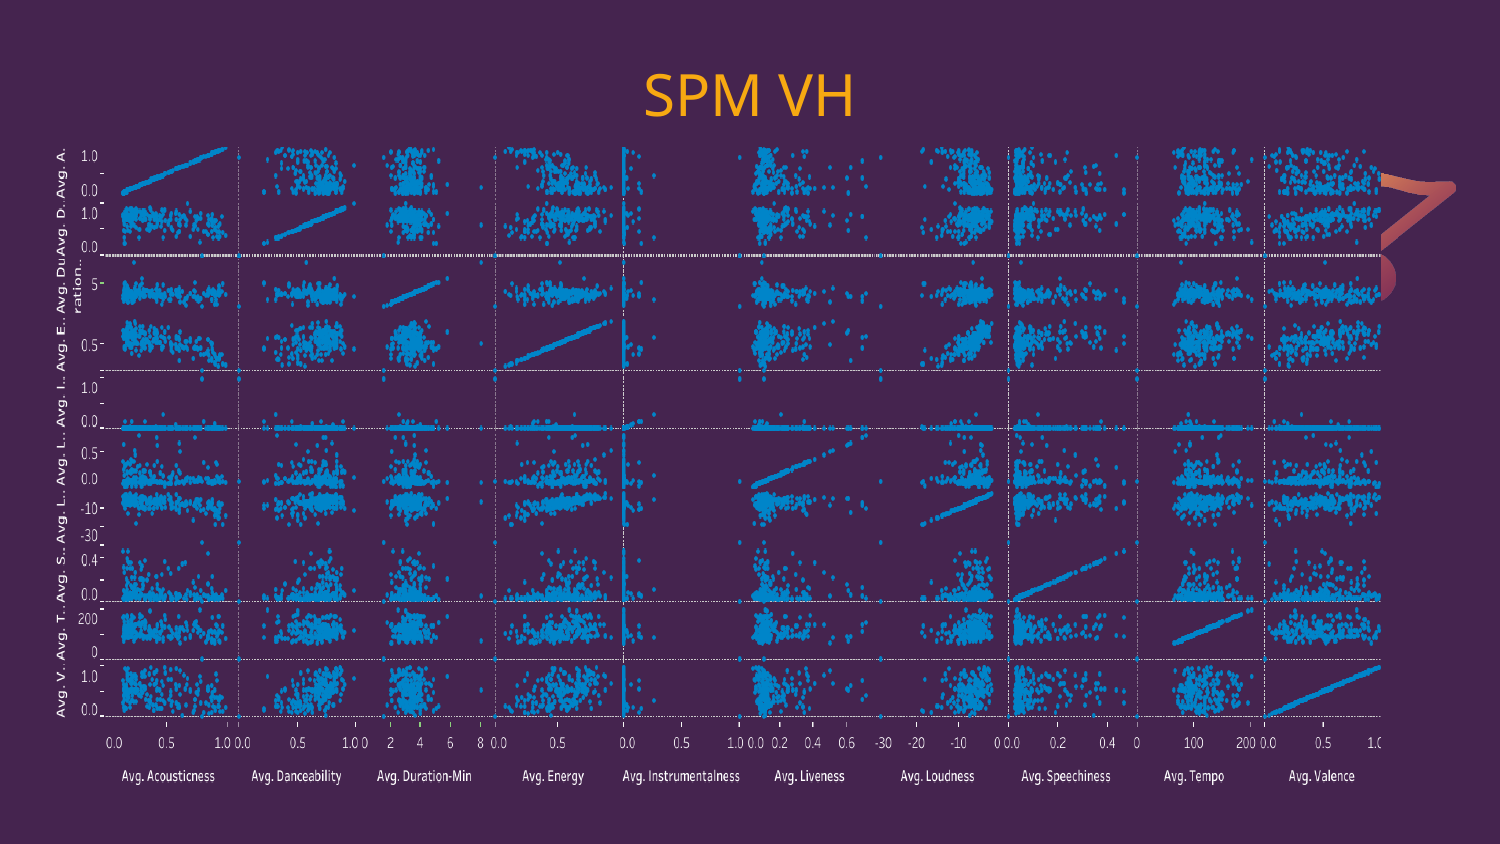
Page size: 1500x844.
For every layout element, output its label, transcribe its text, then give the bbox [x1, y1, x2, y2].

picture [1333, 178, 1338, 189]
text_box [1386, 256, 1396, 297]
title SPM VH [119, 43, 1381, 138]
picture [417, 147, 432, 153]
picture [314, 156, 321, 165]
picture [307, 155, 314, 166]
picture [320, 168, 324, 178]
picture [944, 147, 967, 154]
text_box [1386, 173, 1456, 247]
picture [308, 176, 315, 186]
picture [1192, 170, 1202, 176]
picture [1342, 178, 1353, 187]
picture [49, 147, 1382, 793]
picture [291, 147, 324, 151]
picture [765, 170, 773, 179]
picture [408, 158, 415, 166]
